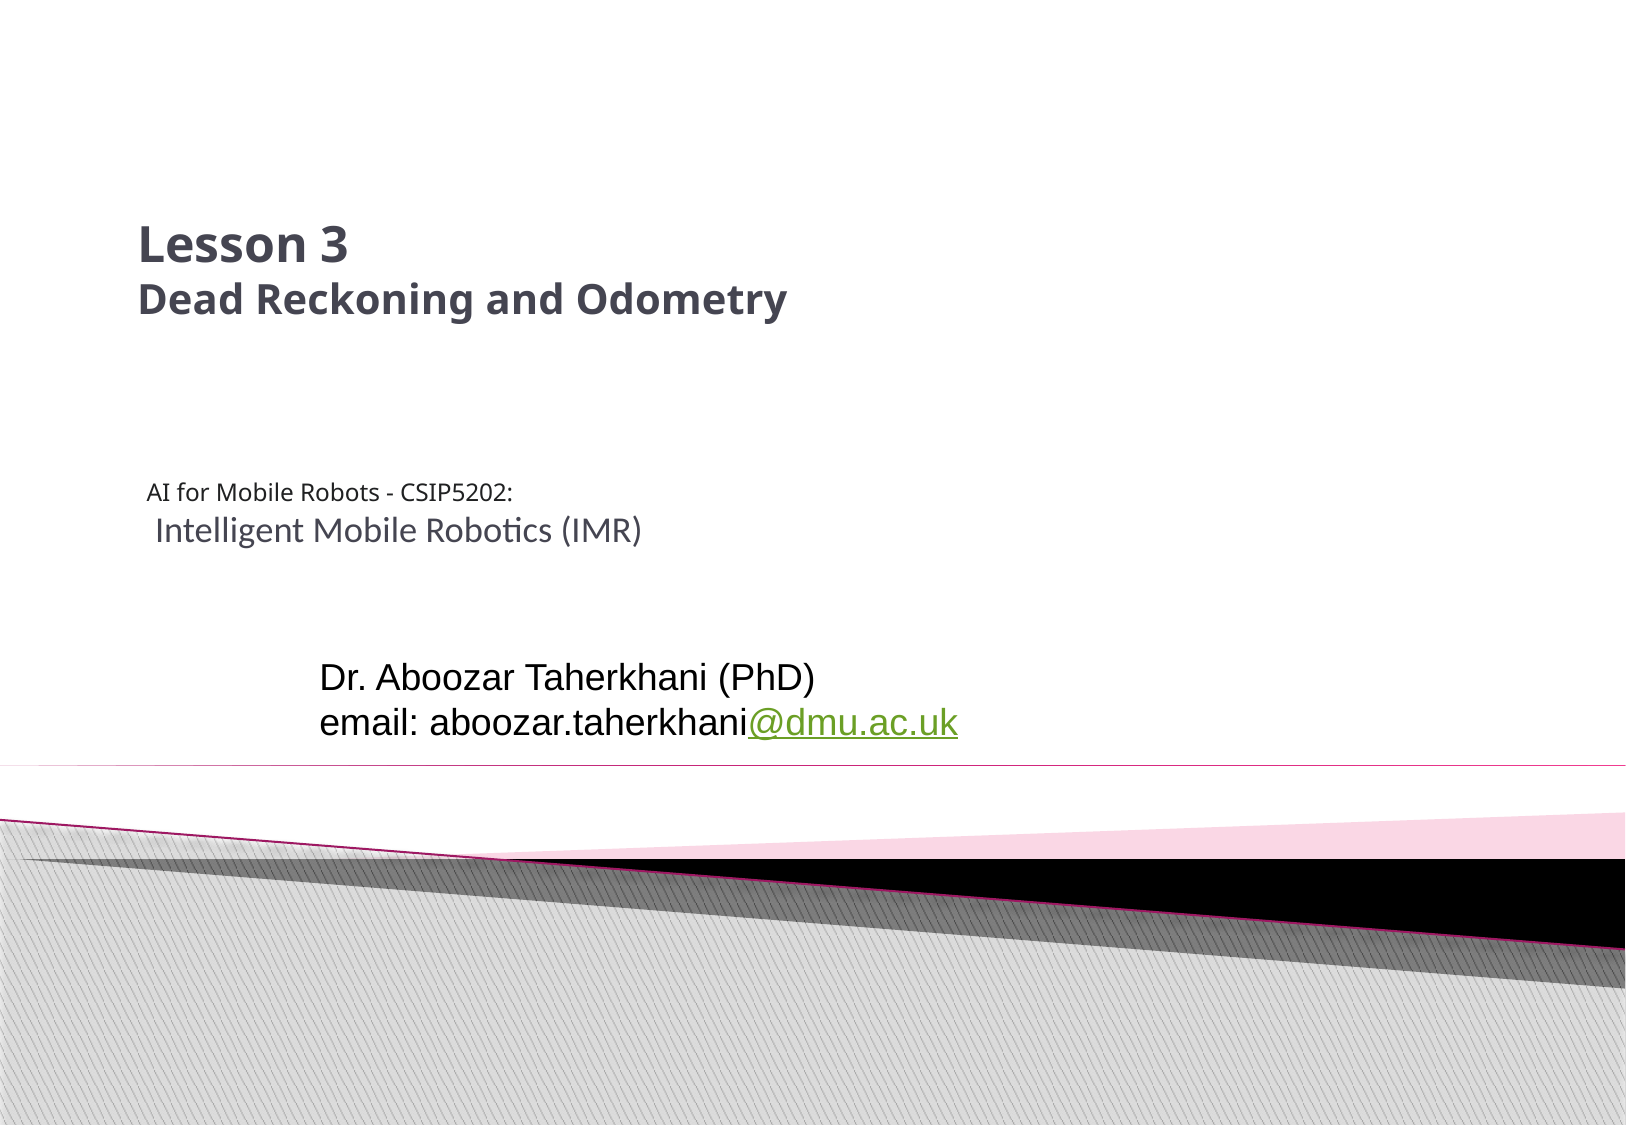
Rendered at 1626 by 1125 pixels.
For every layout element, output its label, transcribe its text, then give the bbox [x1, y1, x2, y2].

title Lesson 3 Dead Reckoning and Odometry [122, 90, 1504, 391]
subtitle AI for Mobile Robots - CSIP5202: Intelligent Mobile Robotics (IMR) [139, 469, 1521, 558]
text_box Dr. Aboozar Taherkhani (PhD) email: aboozar.taherkhani@dmu.ac.uk [304, 645, 1543, 795]
picture [6, 859, 1625, 989]
